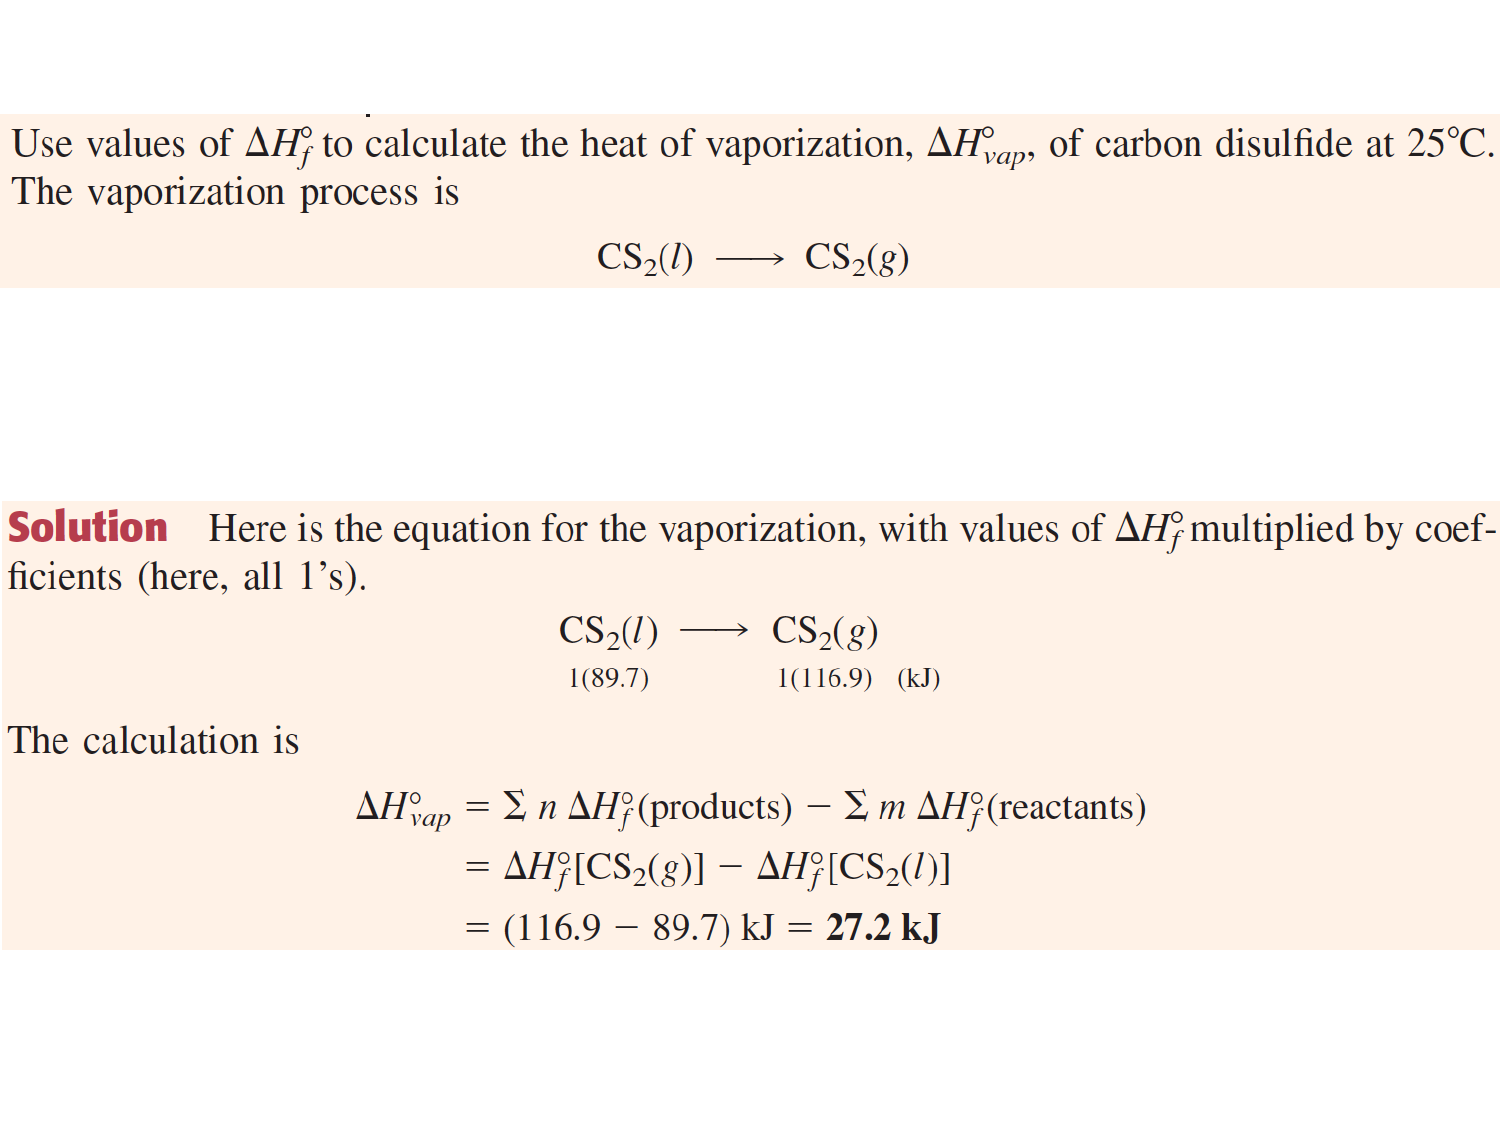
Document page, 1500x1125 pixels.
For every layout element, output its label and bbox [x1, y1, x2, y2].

picture [0, 114, 1500, 288]
picture [2, 501, 1500, 950]
